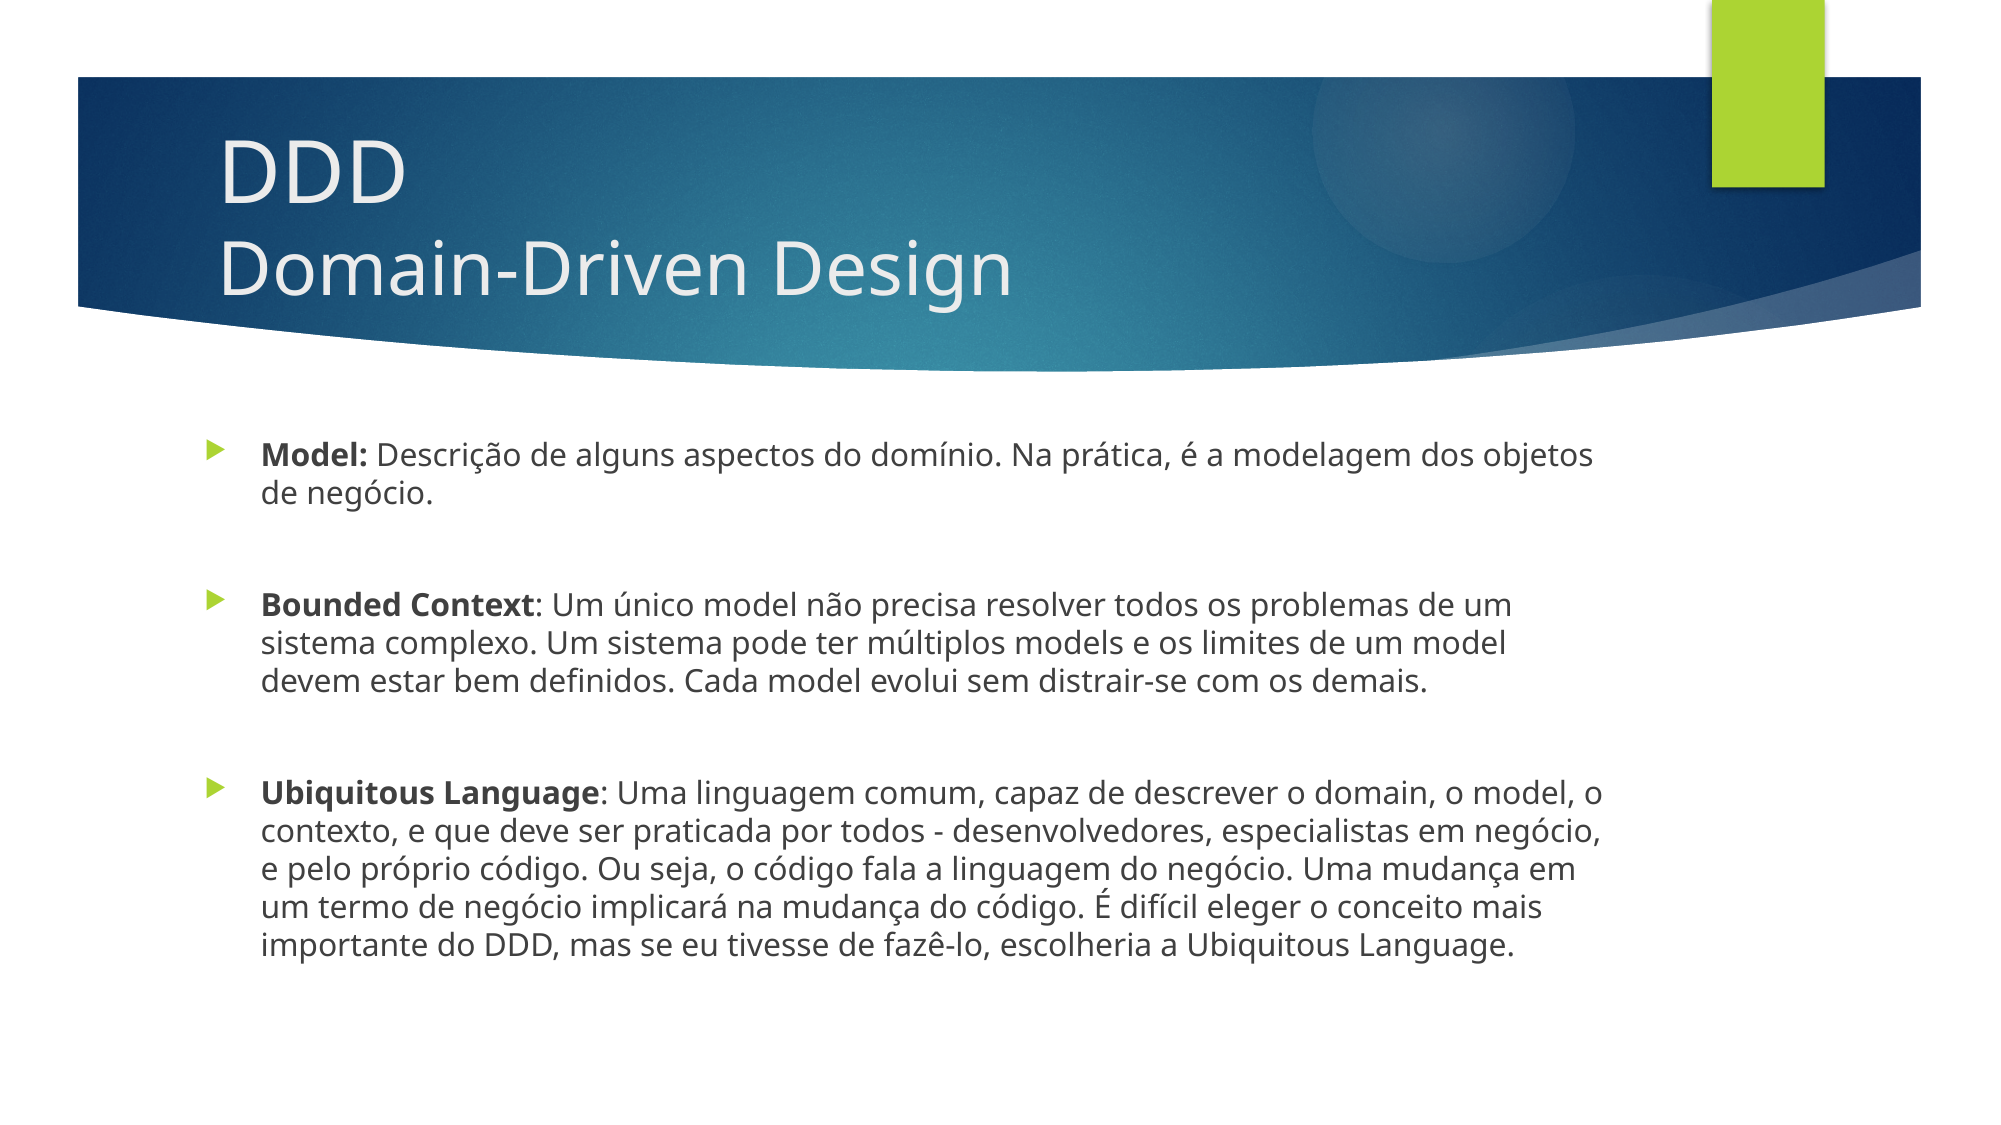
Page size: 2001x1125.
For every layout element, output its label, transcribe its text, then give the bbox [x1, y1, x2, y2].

list Model: Descrição de alguns aspectos do domínio. Na prática, é a modelagem dos objetos de negócio. Bounded Context: Um único model não precisa resolver todos os problemas de um sistema complexo. Um sistema pode ter múltiplos models e os limites de um model devem estar bem definidos. Cada model evolui sem distrair-se com os demais. Ubiquitous Language: Uma linguagem comum, capaz de descrever o domain, o model, o contexto, e que deve ser praticada por todos - desenvolvedores, especialistas em negócio, e pelo próprio código. Ou seja, o código fala a linguagem do negócio. Uma mudança em um termo de negócio implicará na mudança do código. É difícil eleger o conceito mais importante do DDD, mas se eu tivesse de fazê-lo, escolheria a Ubiquitous Language. [189, 427, 1627, 988]
title DDD Domain-Driven Design [202, 155, 1640, 272]
